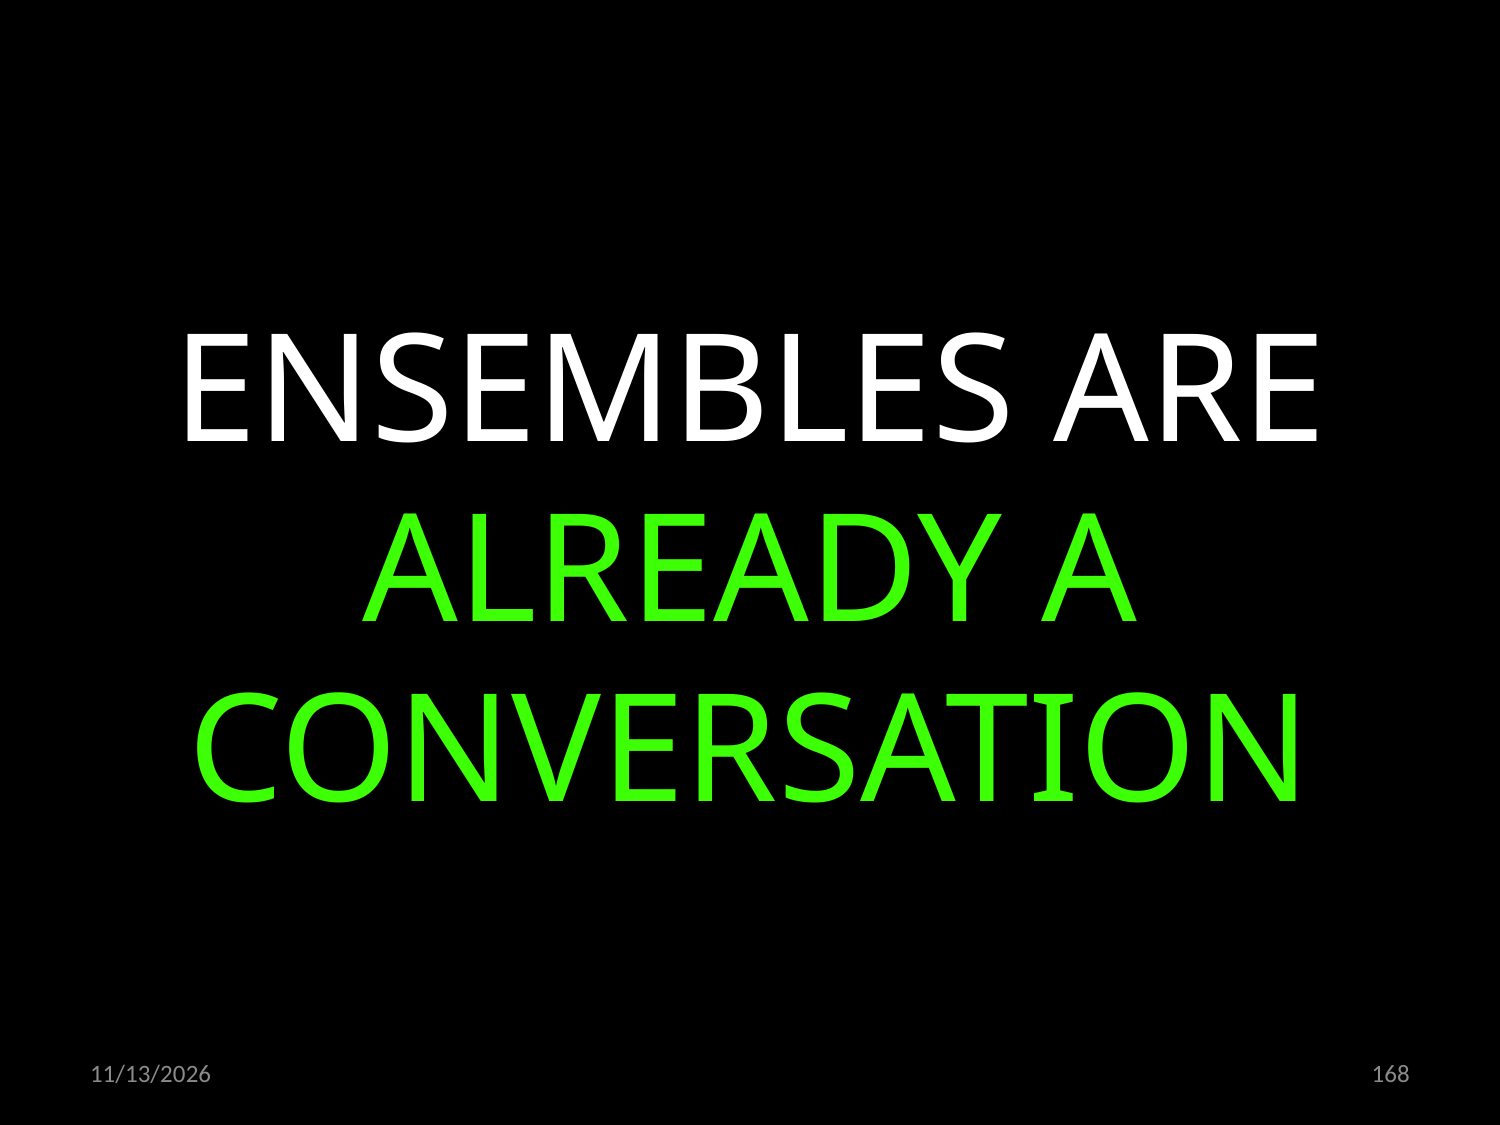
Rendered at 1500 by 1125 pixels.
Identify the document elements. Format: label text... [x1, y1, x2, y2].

slide_number 168 [1074, 1042, 1425, 1103]
text_box ENSEMBLES ARE ALREADY A CONVERSATION [0, 283, 1500, 386]
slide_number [75, 1042, 425, 1103]
